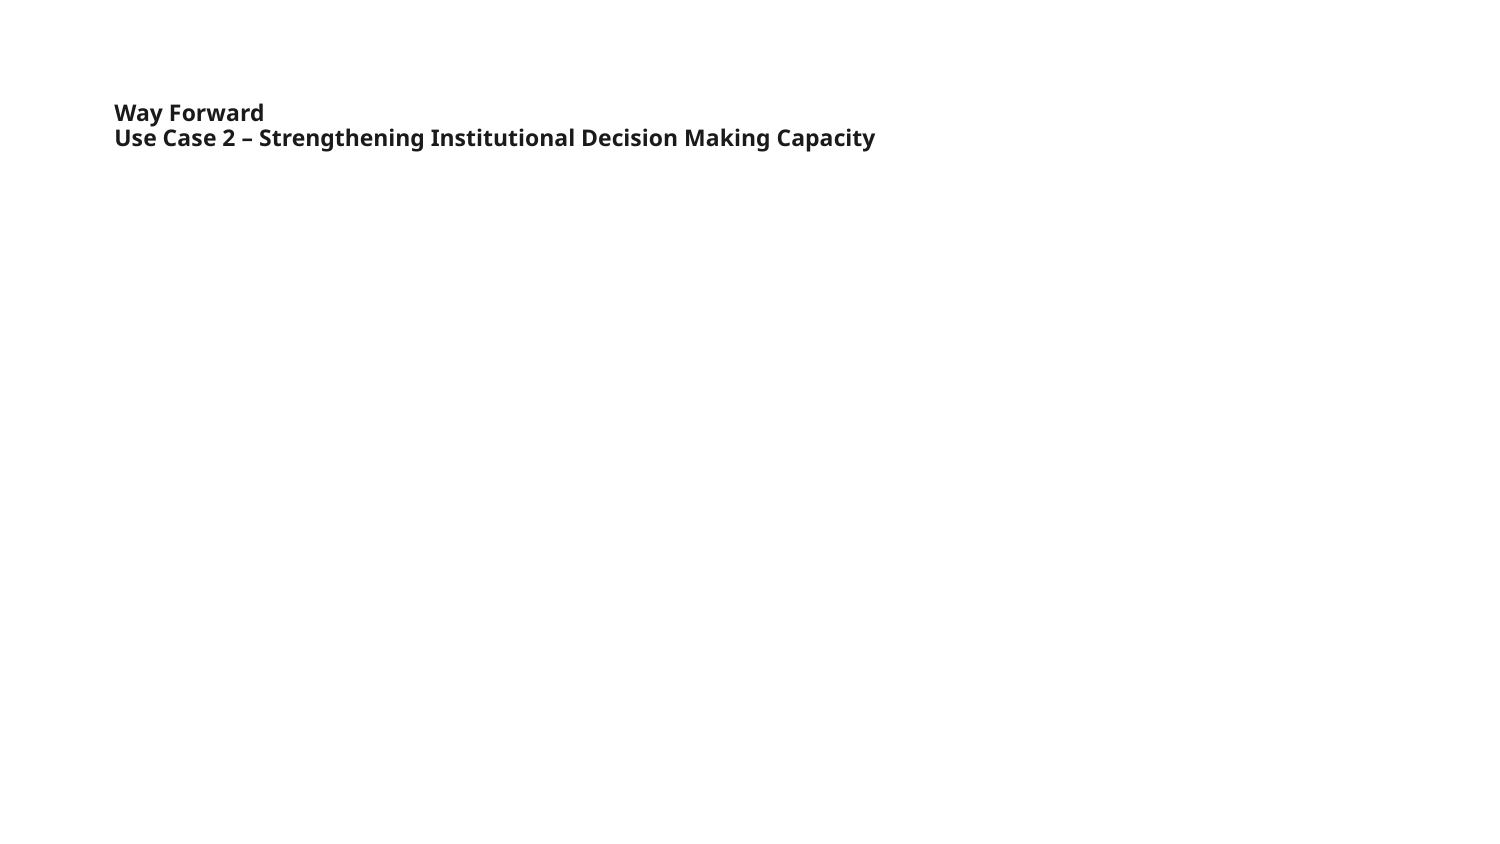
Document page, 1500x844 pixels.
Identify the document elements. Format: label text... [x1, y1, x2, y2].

title Way Forward Use Case 2 – Strengthening Institutional Decision Making Capacity [103, 44, 1397, 208]
